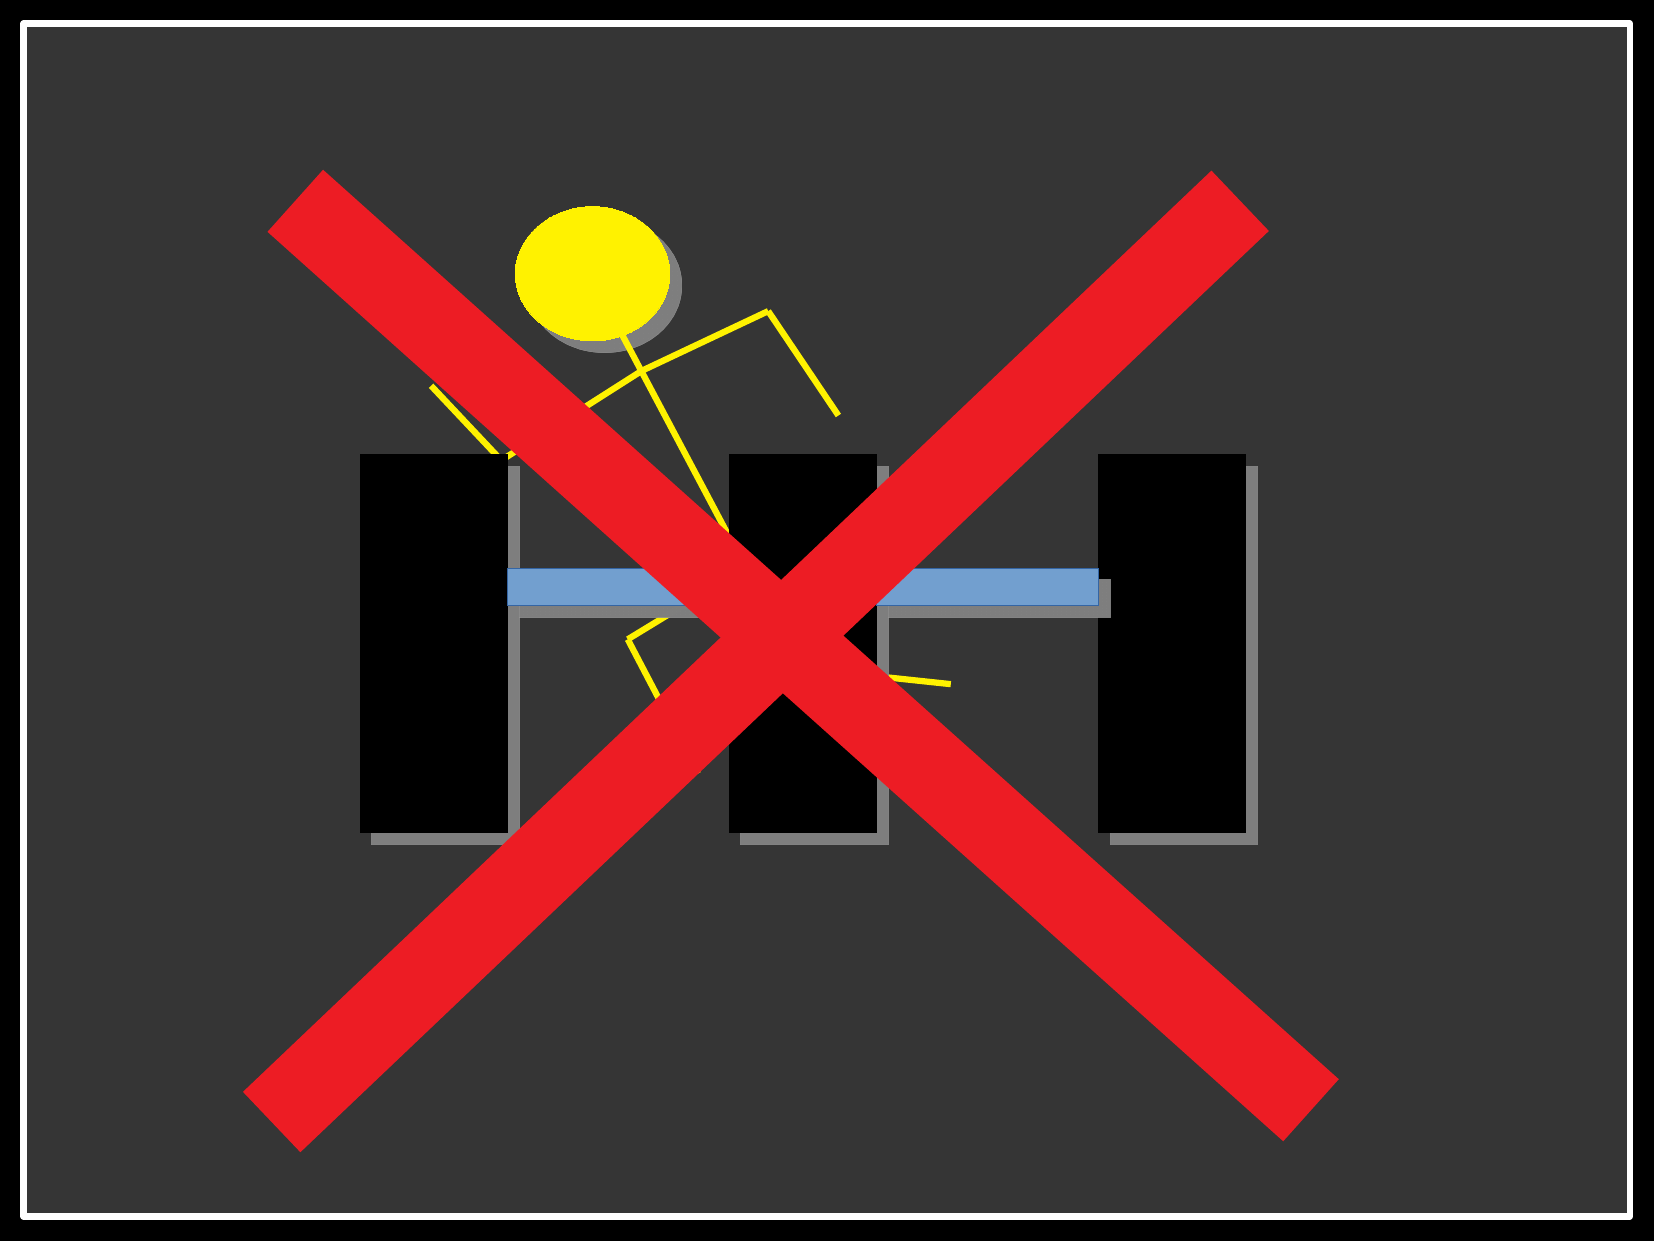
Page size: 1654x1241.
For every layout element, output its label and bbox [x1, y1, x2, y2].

text_box [876, 568, 1099, 606]
text_box [507, 568, 730, 606]
text_box [0, 0, 1654, 1241]
text_box [1098, 454, 1246, 833]
text_box [729, 454, 877, 833]
text_box [360, 454, 508, 833]
text_box [515, 206, 670, 341]
text_box [23, 23, 1630, 1217]
